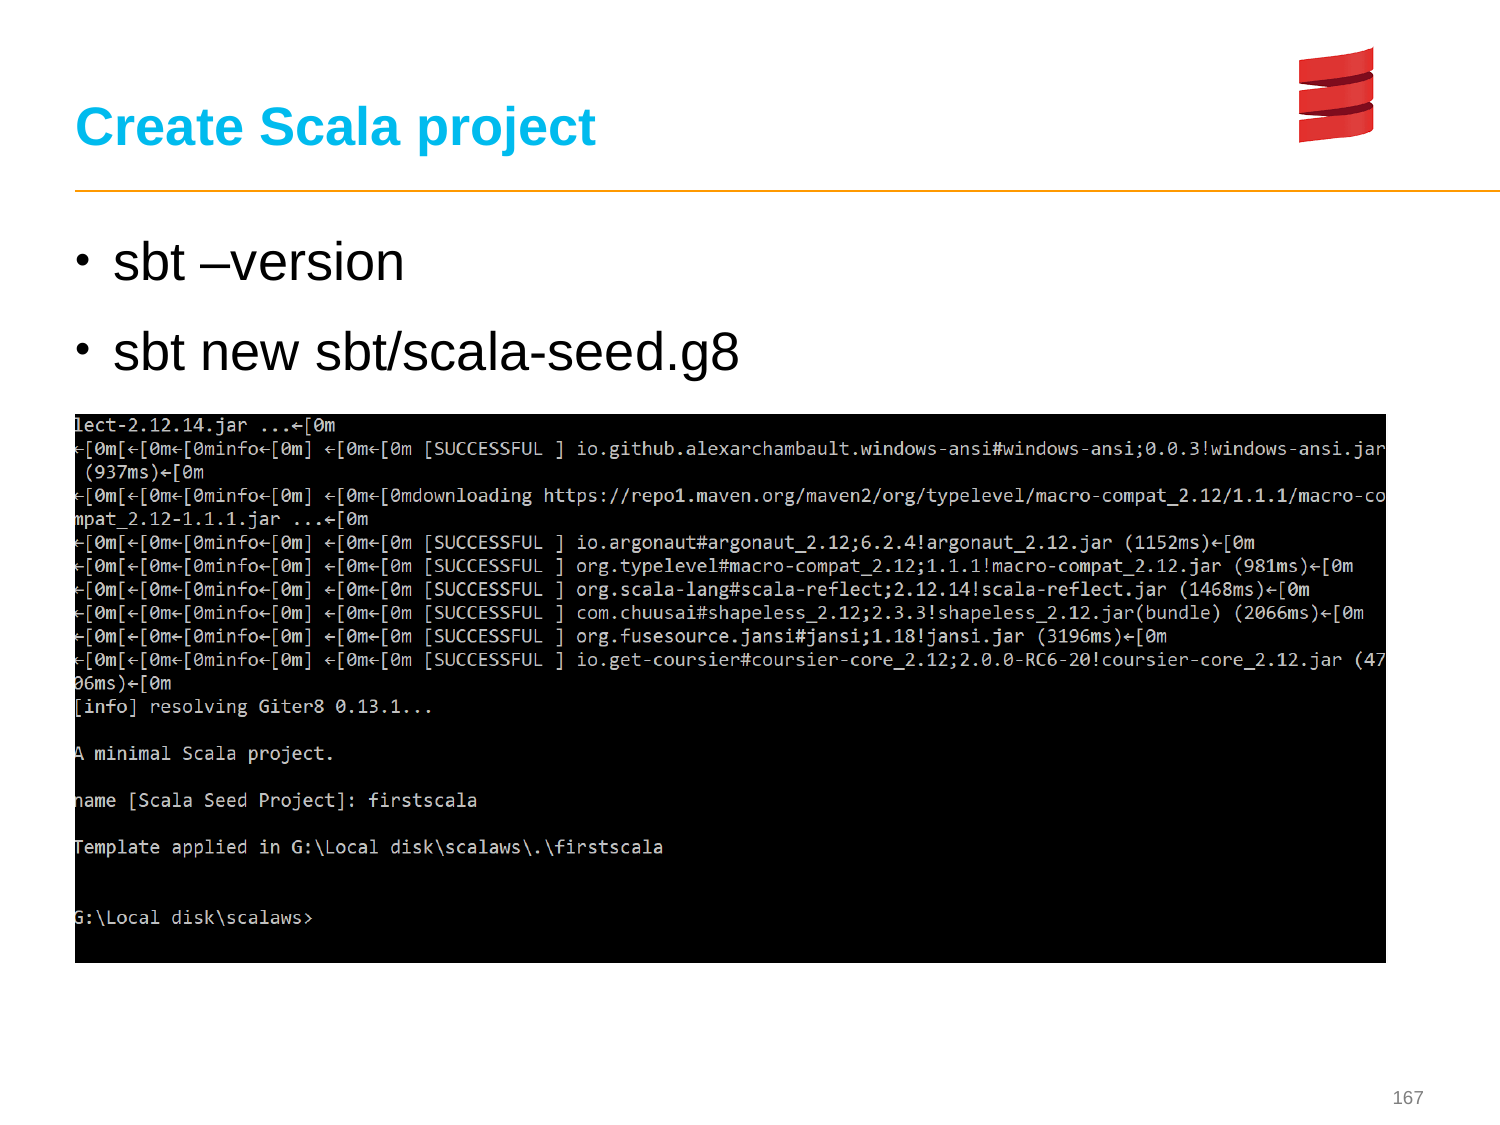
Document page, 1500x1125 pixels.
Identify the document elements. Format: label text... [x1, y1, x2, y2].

title Create Scala project [75, 27, 1422, 157]
picture [74, 413, 1388, 963]
list sbt –version sbt new sbt/scala-seed.g8 [75, 226, 1425, 463]
